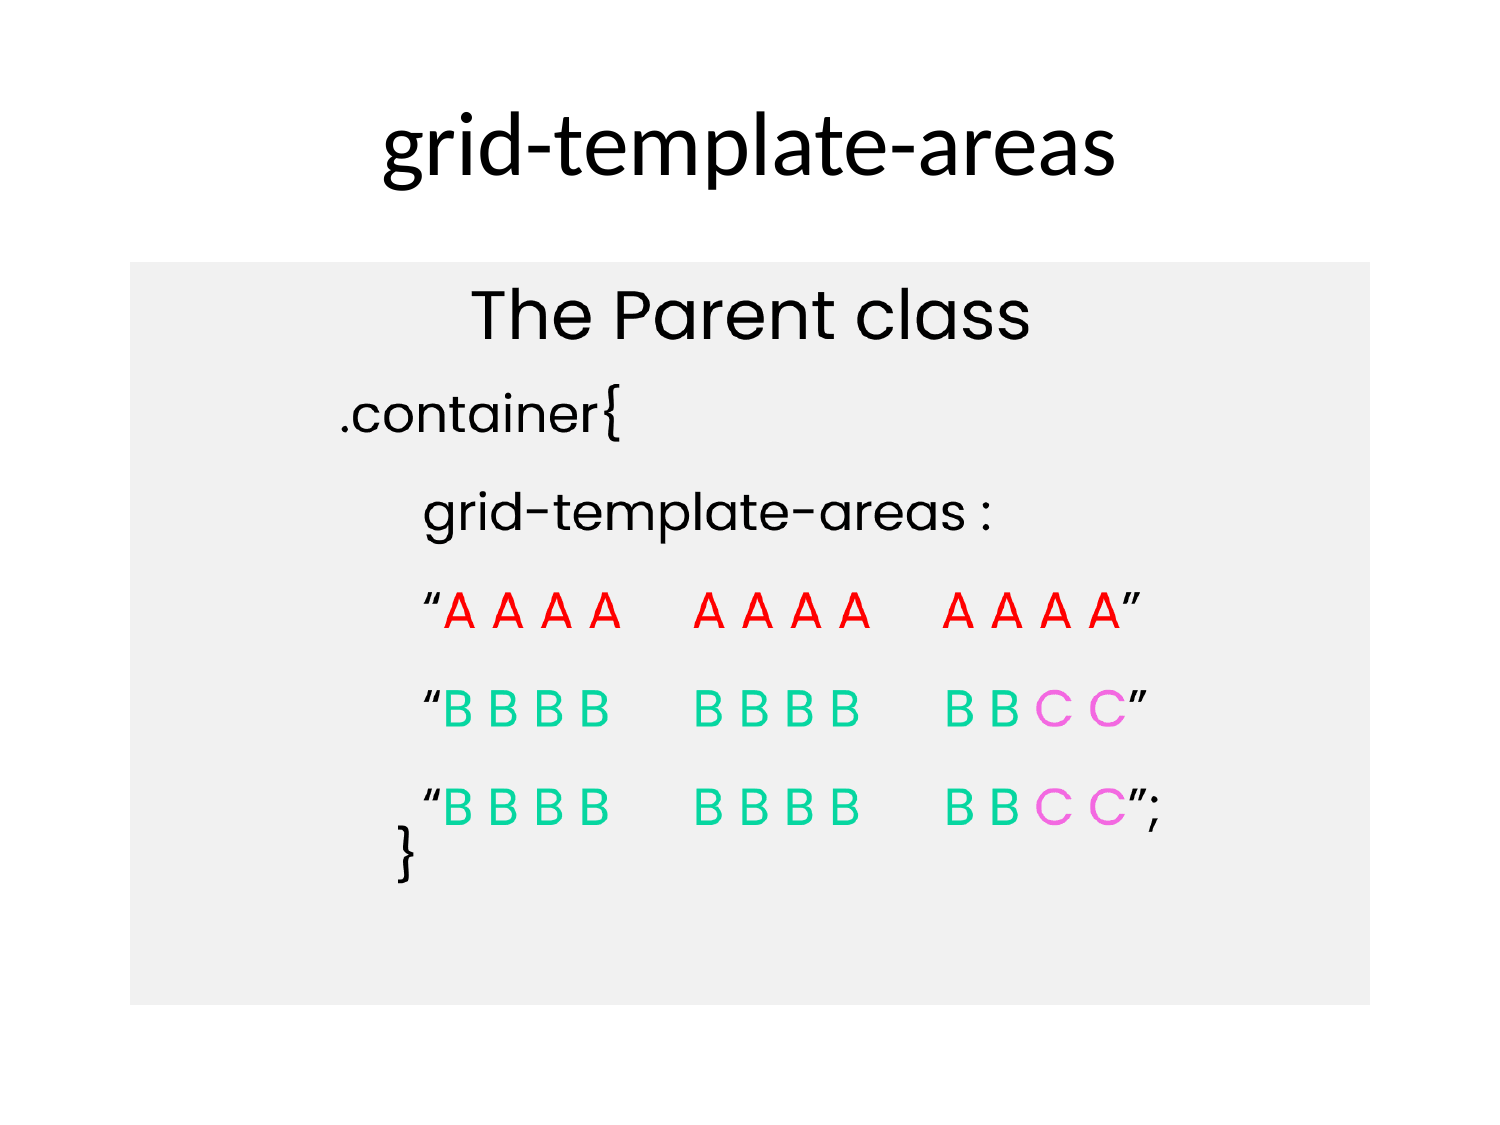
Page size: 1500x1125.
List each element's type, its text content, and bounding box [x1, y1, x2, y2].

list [130, 262, 1370, 1006]
title grid-template-areas [75, 45, 1425, 233]
